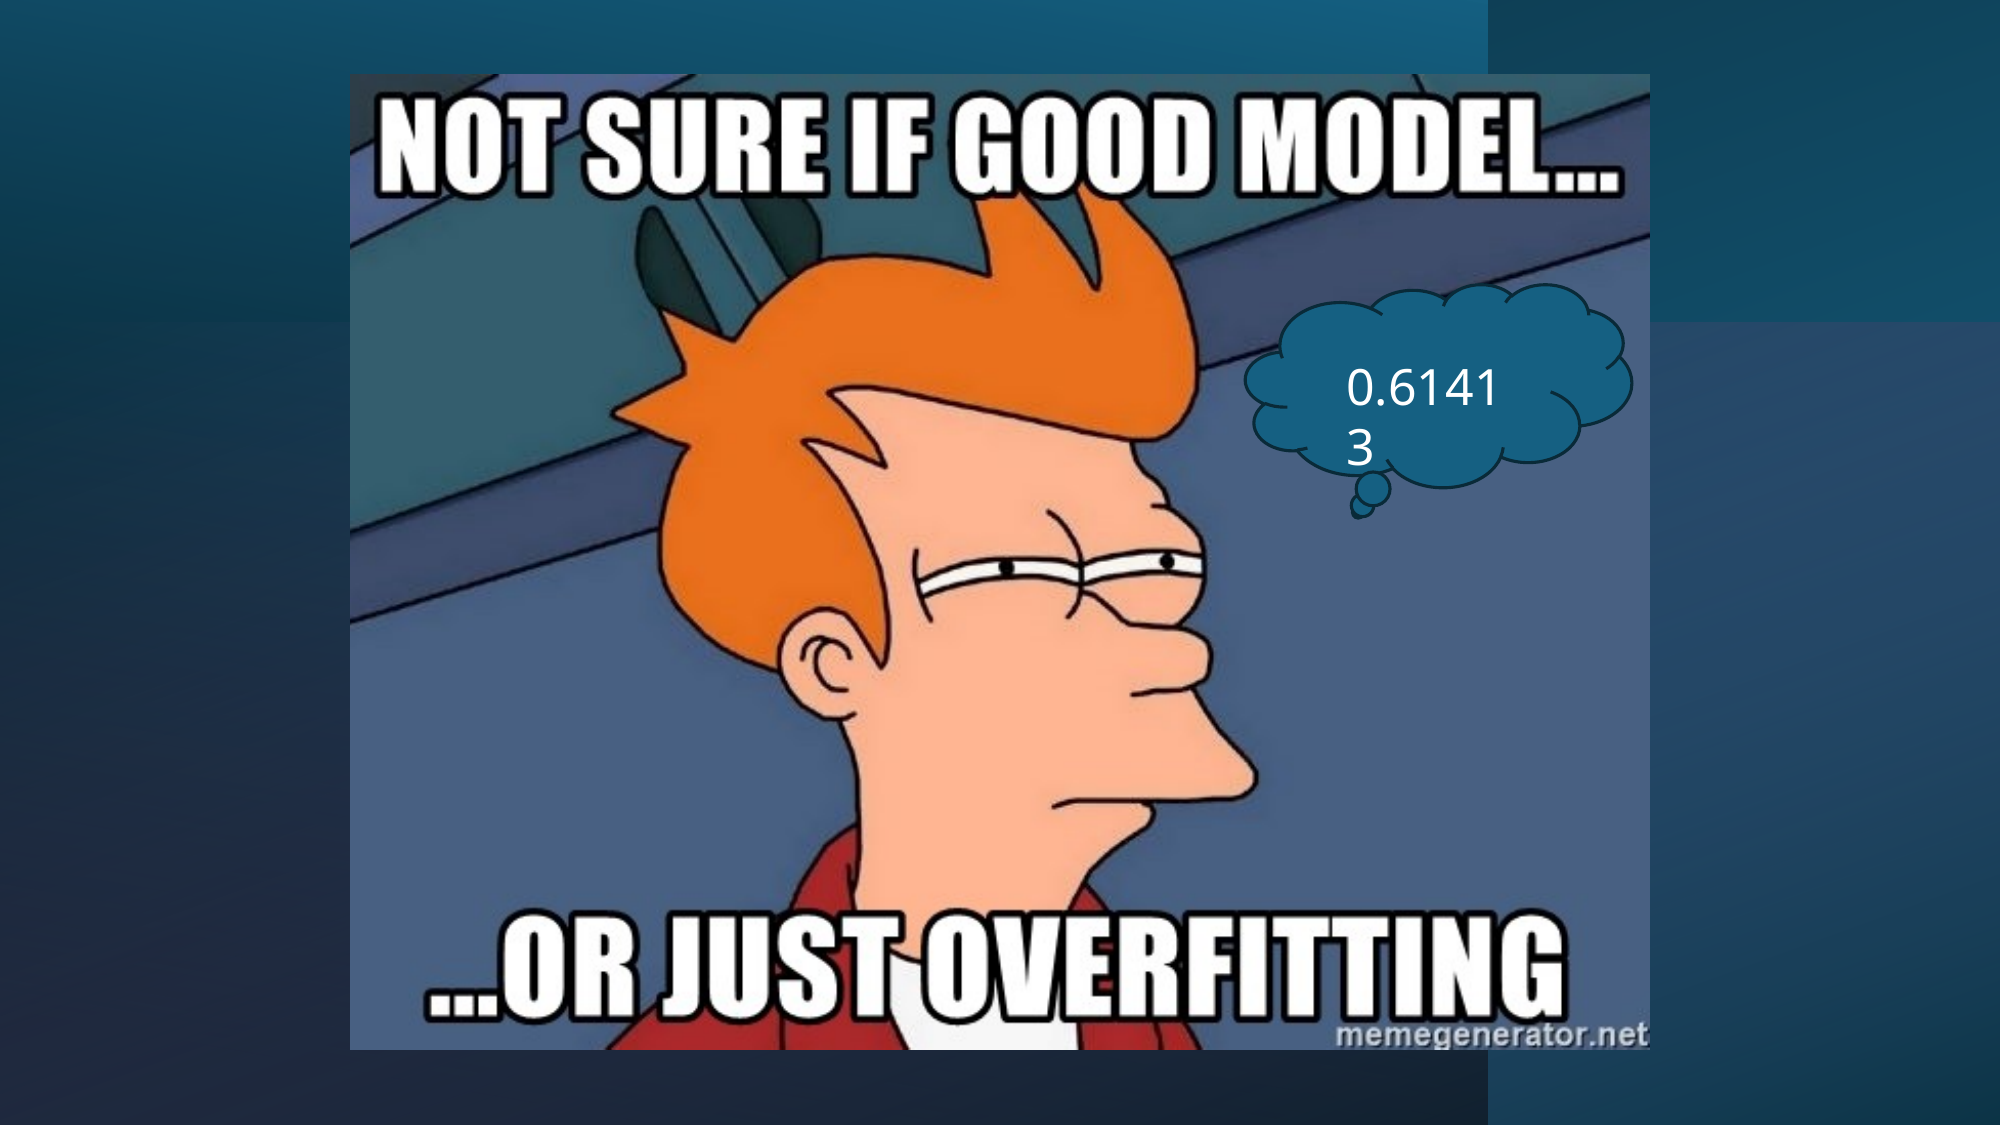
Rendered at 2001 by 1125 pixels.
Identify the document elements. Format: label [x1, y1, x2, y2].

list [349, 74, 1651, 1051]
text_box [1489, 0, 2000, 321]
text_box [0, 321, 2000, 1125]
text_box [0, 0, 1489, 321]
